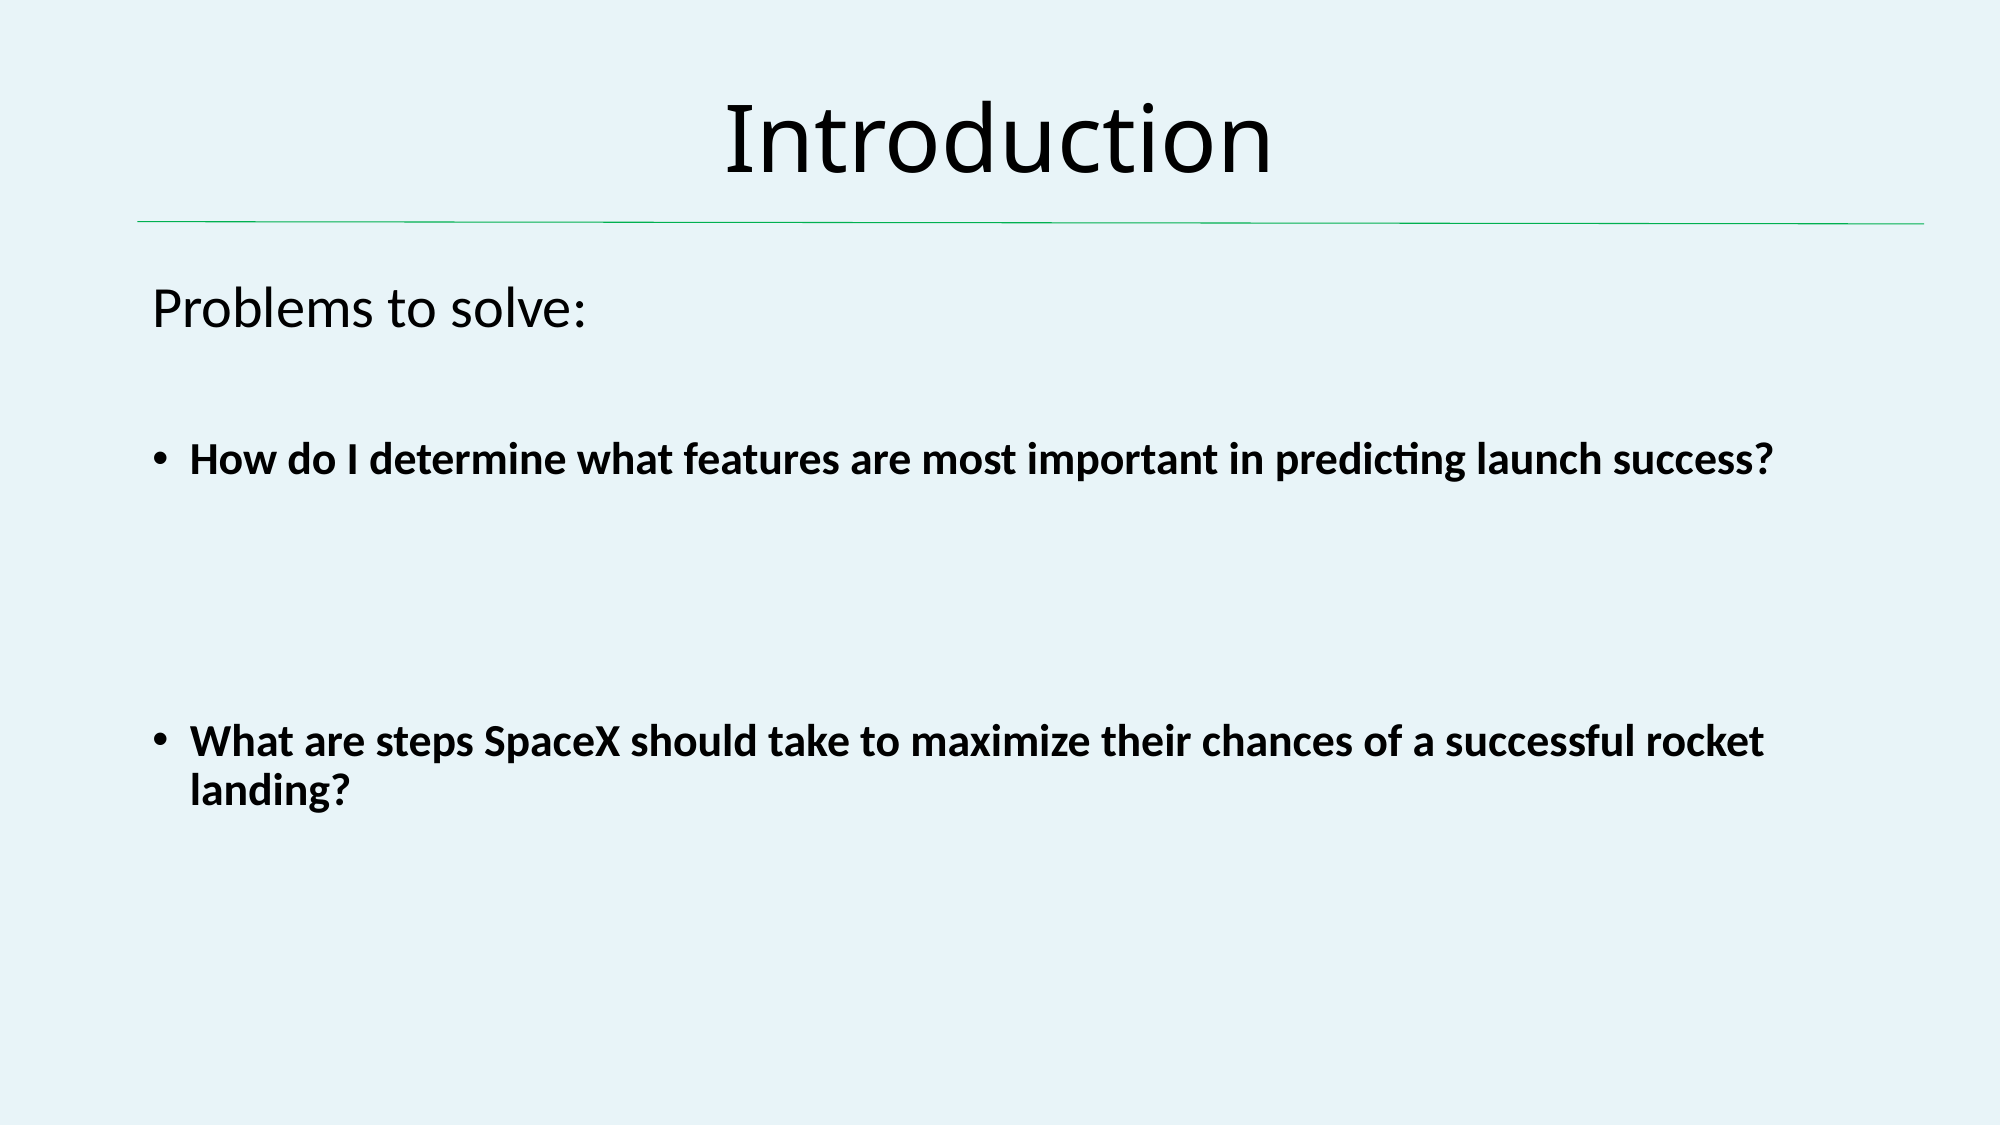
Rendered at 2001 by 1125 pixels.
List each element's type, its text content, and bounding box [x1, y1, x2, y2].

title Introduction [137, 33, 1863, 221]
list Problems to solve: How do I determine what features are most important in predicting launch success? What are steps SpaceX should take to maximize their chances of a successful rocket landing? [137, 224, 1863, 1035]
